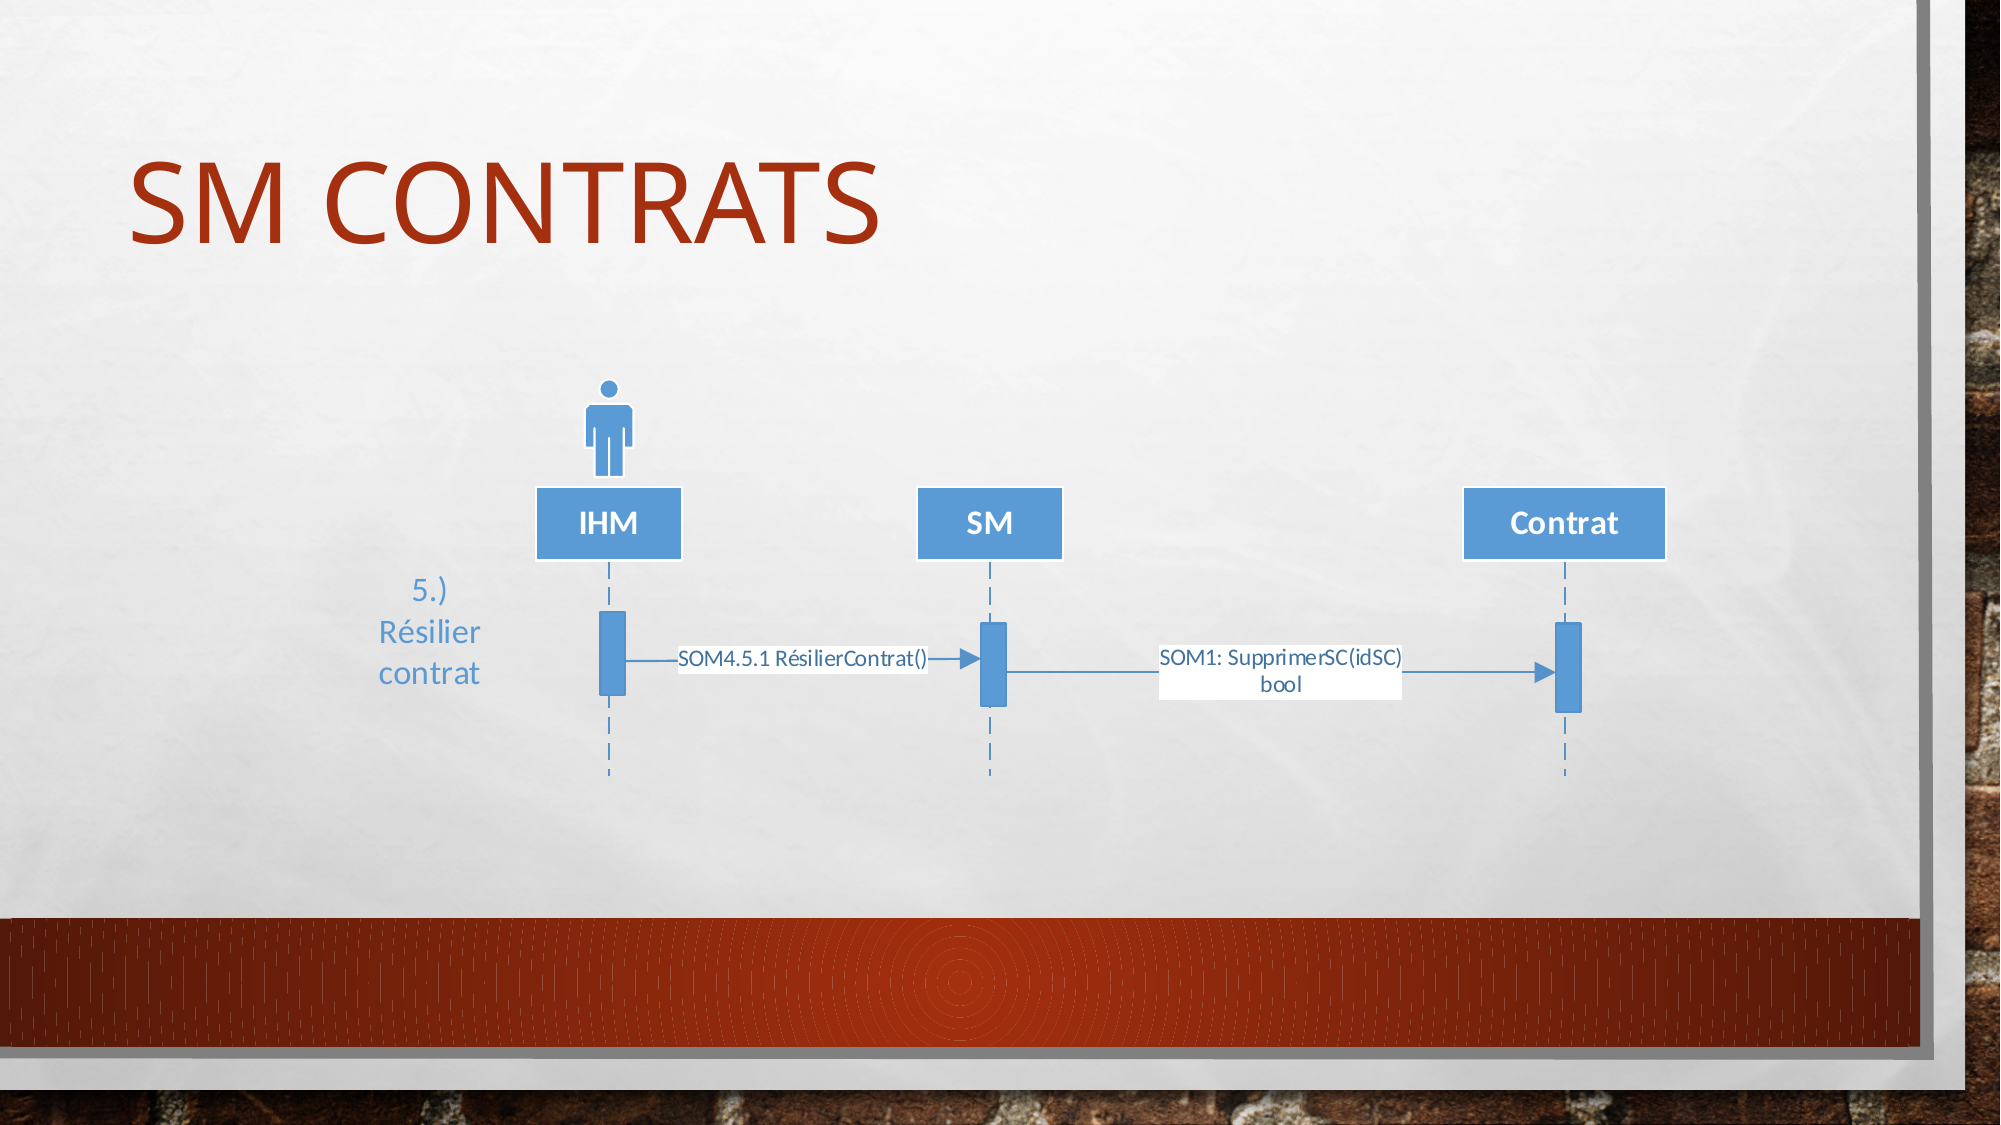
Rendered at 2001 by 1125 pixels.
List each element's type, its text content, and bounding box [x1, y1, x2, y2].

title Sm contrats [112, 112, 1818, 302]
picture [357, 374, 1669, 777]
picture [0, 0, 2000, 1125]
